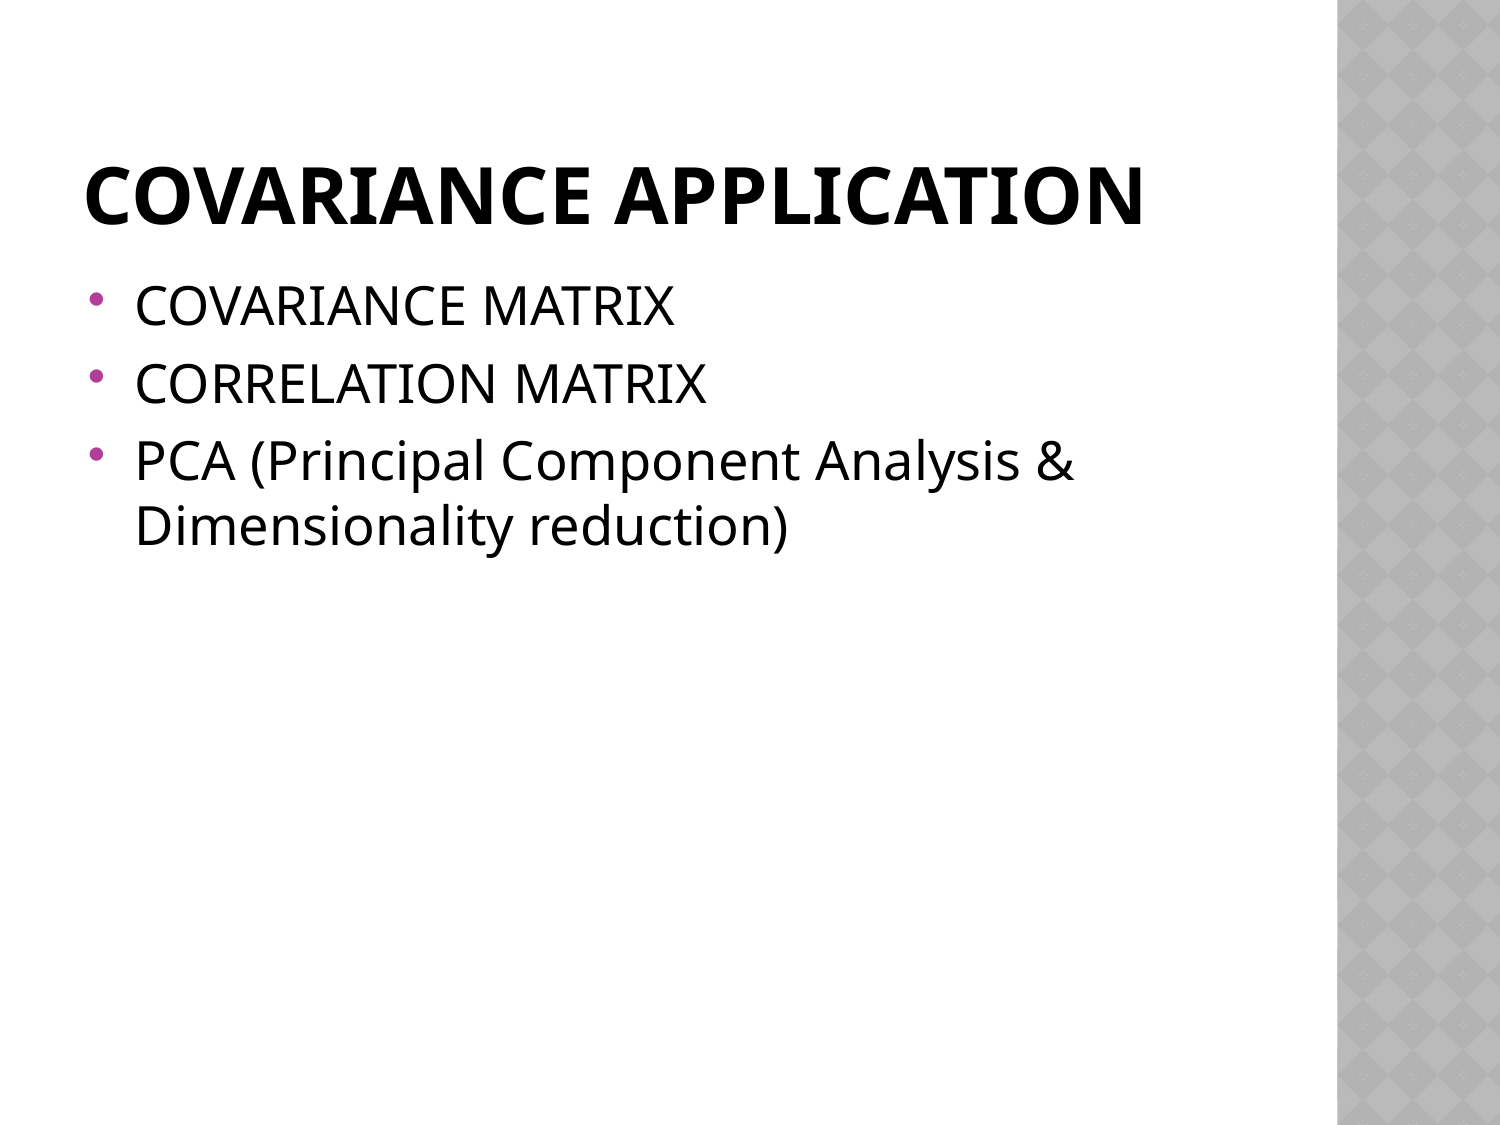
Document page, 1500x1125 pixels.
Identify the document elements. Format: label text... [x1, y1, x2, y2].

title COVARIANCE APPLICATION [75, 52, 1263, 240]
list COVARIANCE MATRIX CORRELATION MATRIX PCA (Principal Component Analysis & Dimensionality reduction) [75, 264, 1263, 1059]
